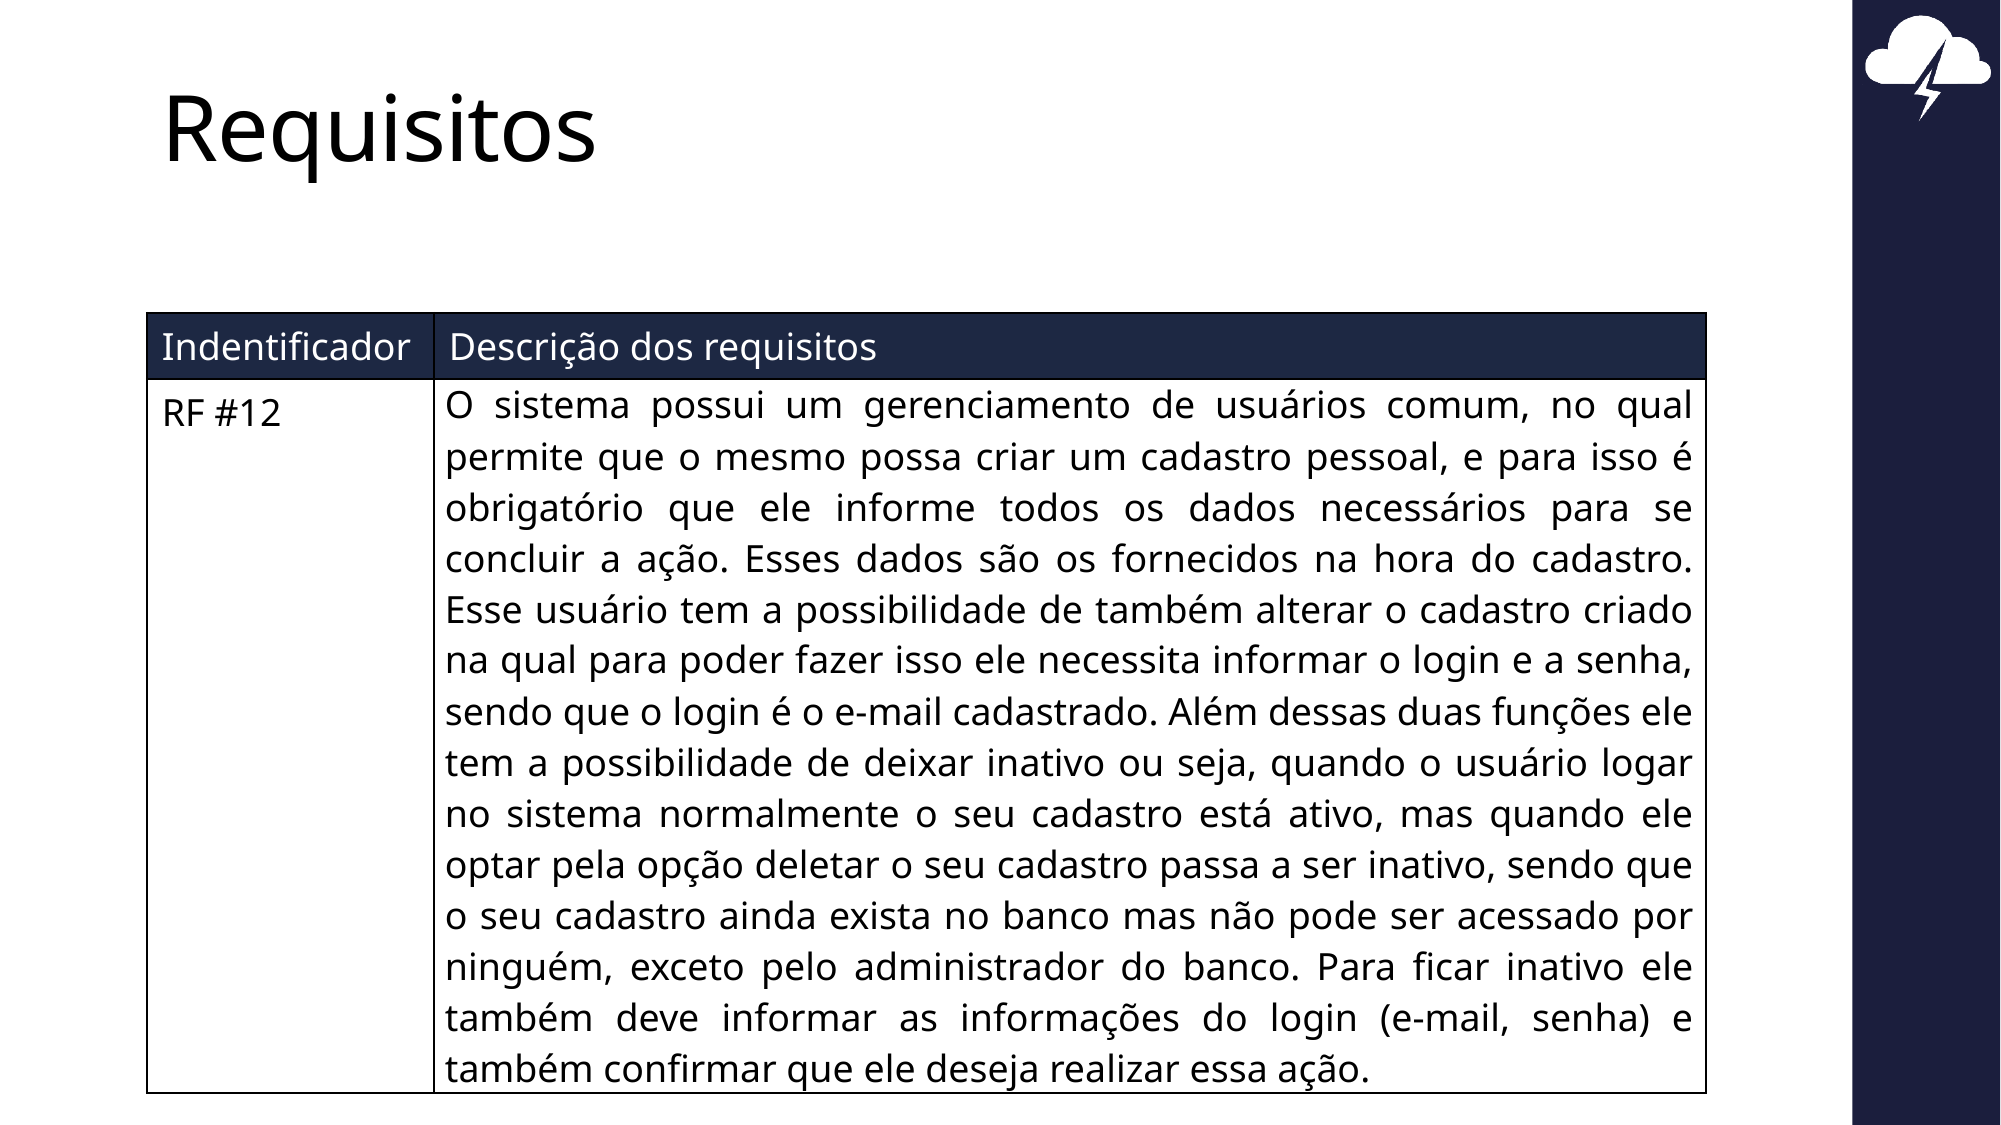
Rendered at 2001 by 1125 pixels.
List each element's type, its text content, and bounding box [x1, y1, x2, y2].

table_cell RF #12 [148, 380, 433, 1092]
table_header Indentificador [148, 314, 433, 378]
table_cell O sistema possui um gerenciamento de usuários comum, no qual permite que o mesmo possa criar um cadastro pessoal, e para isso é obrigatório que ele informe todos os dados necessários para se concluir a ação. Esses dados são os fornecidos na hora do cadastro. Esse usuário tem a possibilidade de também alterar o cadastro criado na qual para poder fazer isso ele necessita informar o login e a senha, sendo que o login é o e-mail cadastrado. Além dessas duas funções ele tem a possibilidade de deixar inativo ou seja, quando o usuário logar no sistema normalmente o seu cadastro está ativo, mas quando ele optar pela opção deletar o seu cadastro passa a ser inativo, sendo que o seu cadastro ainda exista no banco mas não pode ser acessado por ninguém, exceto pelo administrador do banco. Para ficar inativo ele também deve informar as informações do login (e-mail, senha) e também confirmar que ele deseja realizar essa ação. [435, 380, 1705, 1092]
picture [1861, 11, 1993, 126]
table_header Descrição dos requisitos [435, 314, 1705, 378]
title Requisitos [146, 60, 1737, 190]
